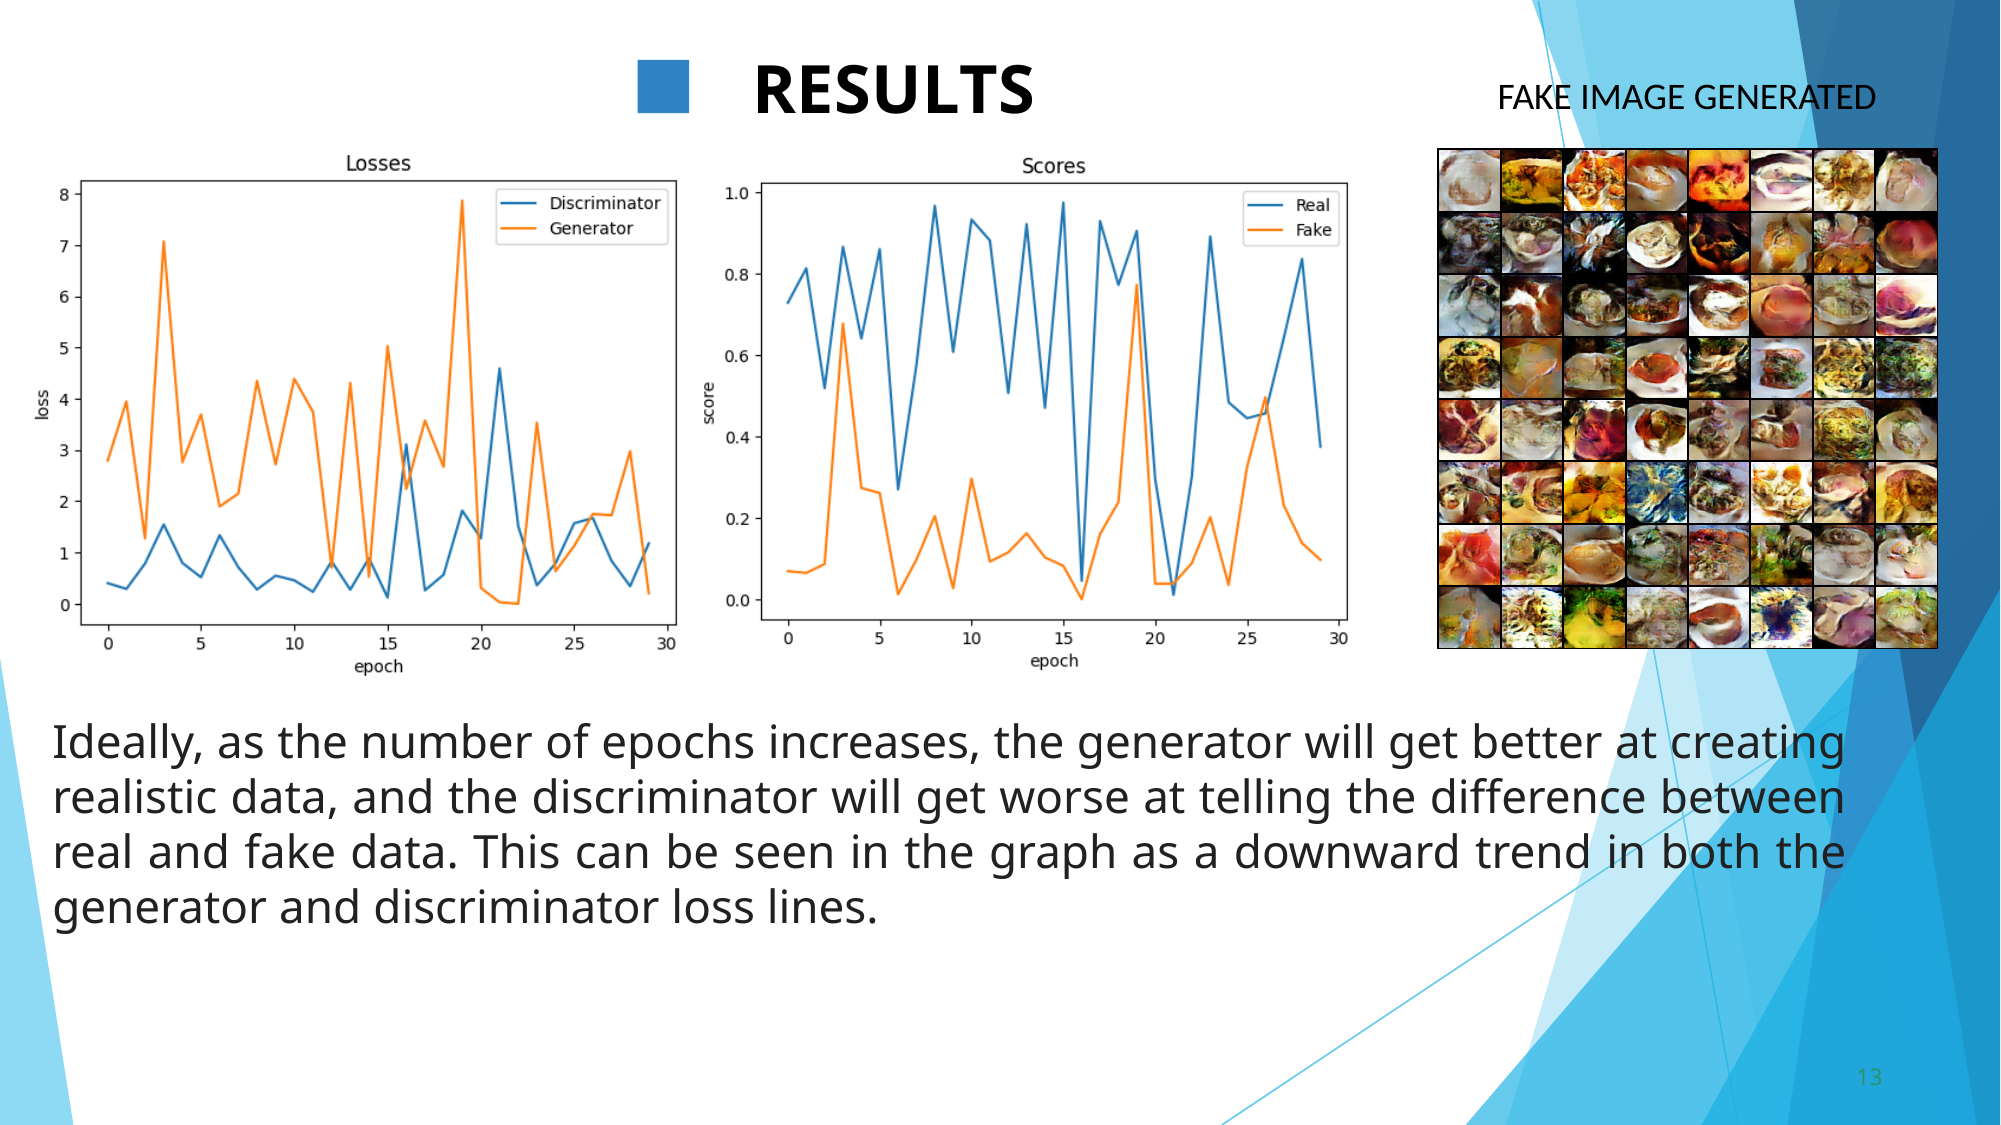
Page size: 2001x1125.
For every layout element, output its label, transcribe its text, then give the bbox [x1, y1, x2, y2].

picture [23, 142, 1361, 689]
title RESULTS [750, 45, 1088, 143]
text_box [637, 59, 690, 114]
picture [1437, 148, 1938, 649]
text_box Ideally, as the number of epochs increases, the generator will get better at creating realistic data, and the discriminator will get worse at telling the difference between real and fake data. This can be seen in the graph as a downward trend in both the generator and discriminator loss lines. [37, 705, 1863, 941]
text_box 13 [1849, 1061, 1888, 1095]
text_box FAKE IMAGE GENERATED [1482, 64, 1892, 124]
